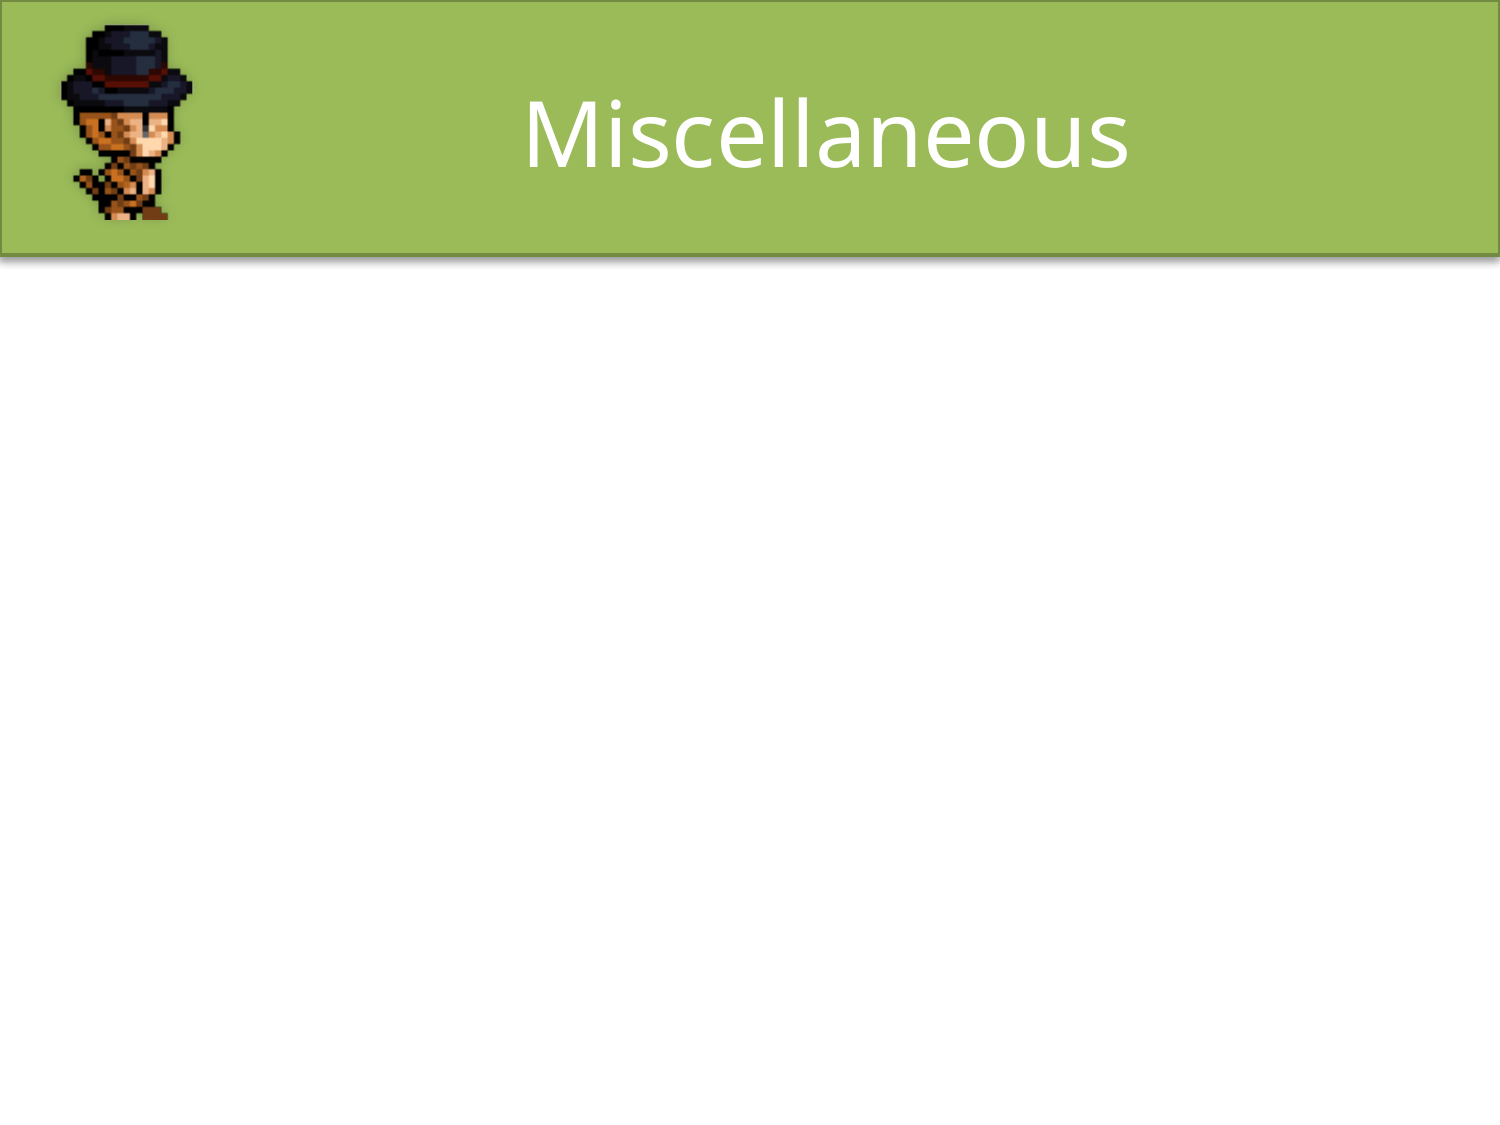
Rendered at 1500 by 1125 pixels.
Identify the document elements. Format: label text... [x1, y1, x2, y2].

title Miscellaneous [265, 42, 1388, 220]
picture [30, 19, 231, 220]
